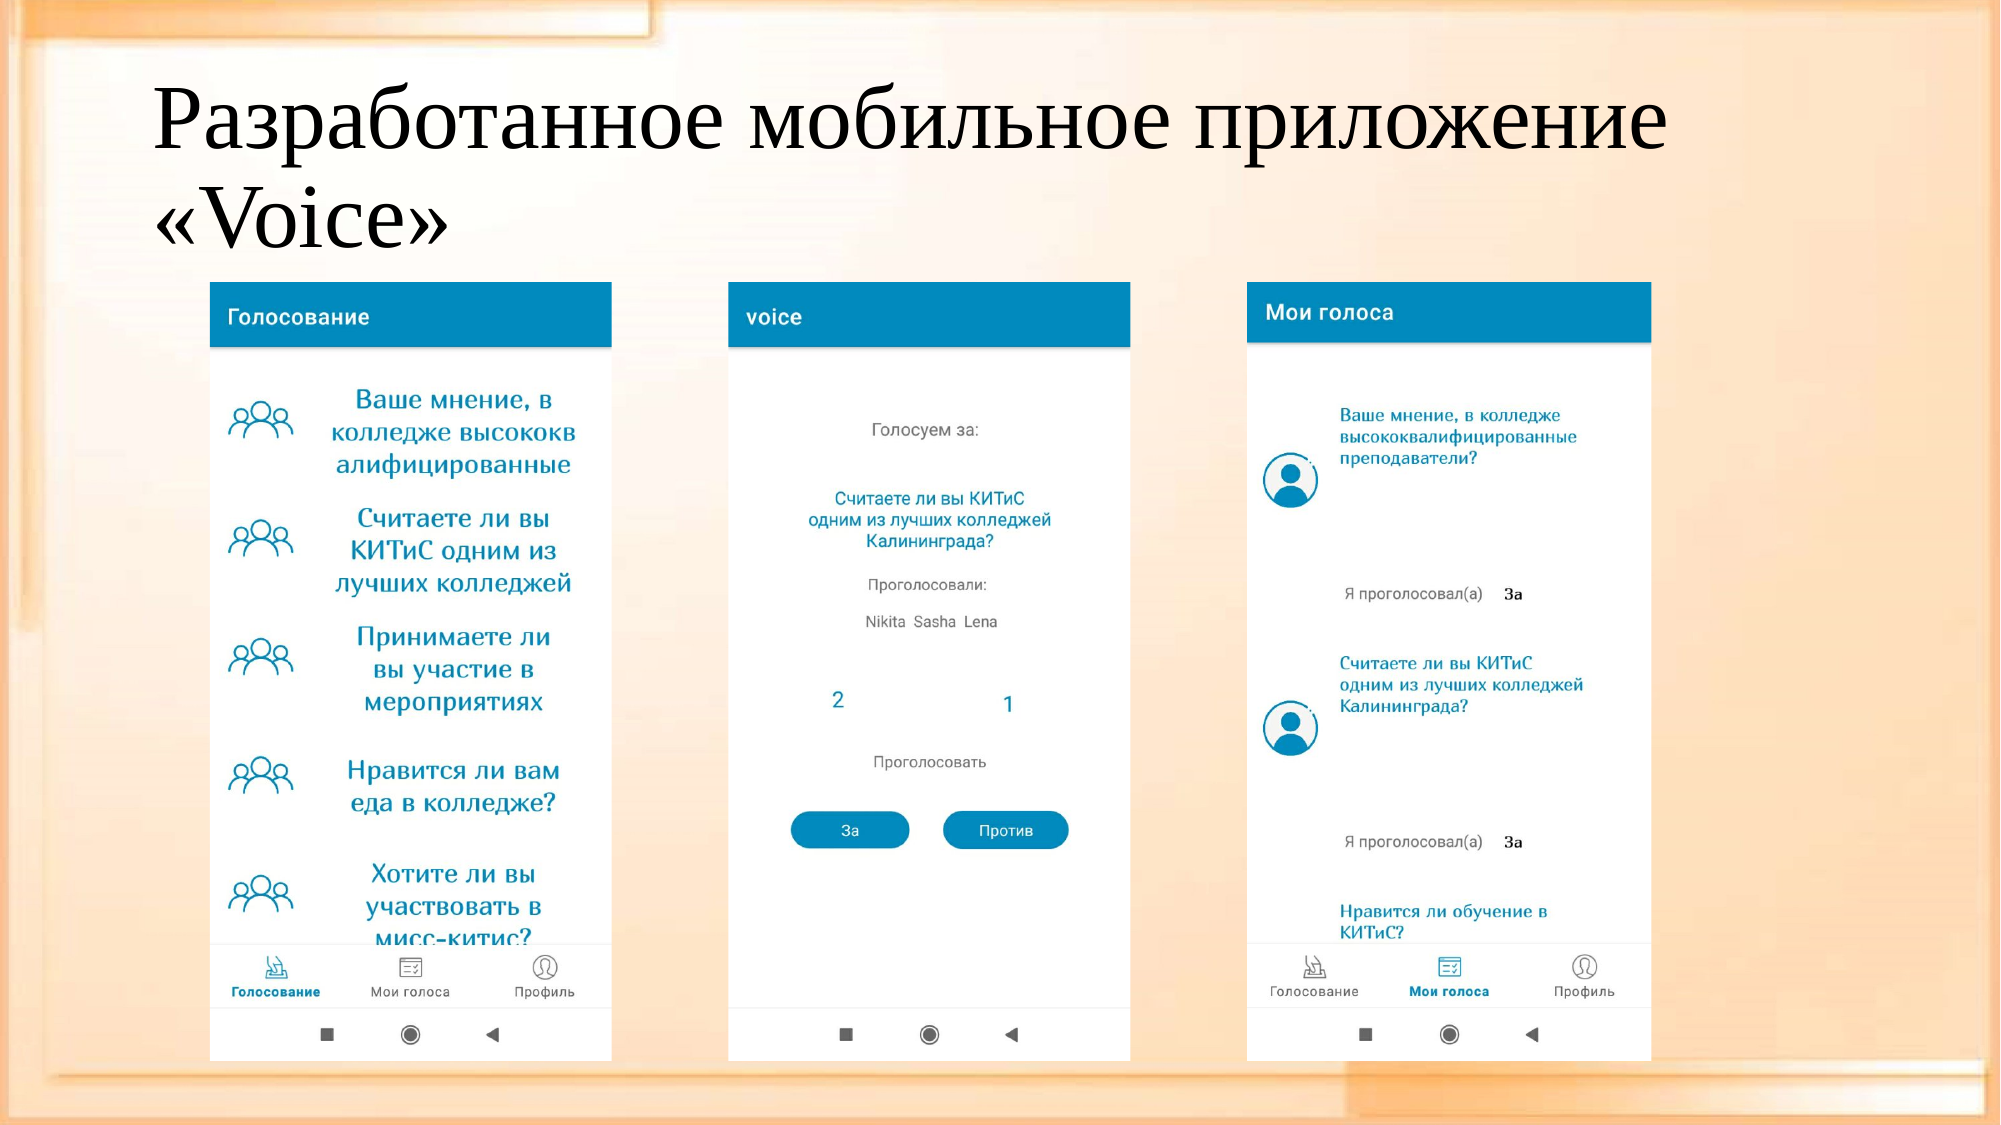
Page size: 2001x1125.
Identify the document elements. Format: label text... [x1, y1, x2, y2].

title Разработанное мобильное приложение «Voice» [137, 59, 1863, 278]
picture [0, 0, 2001, 1125]
